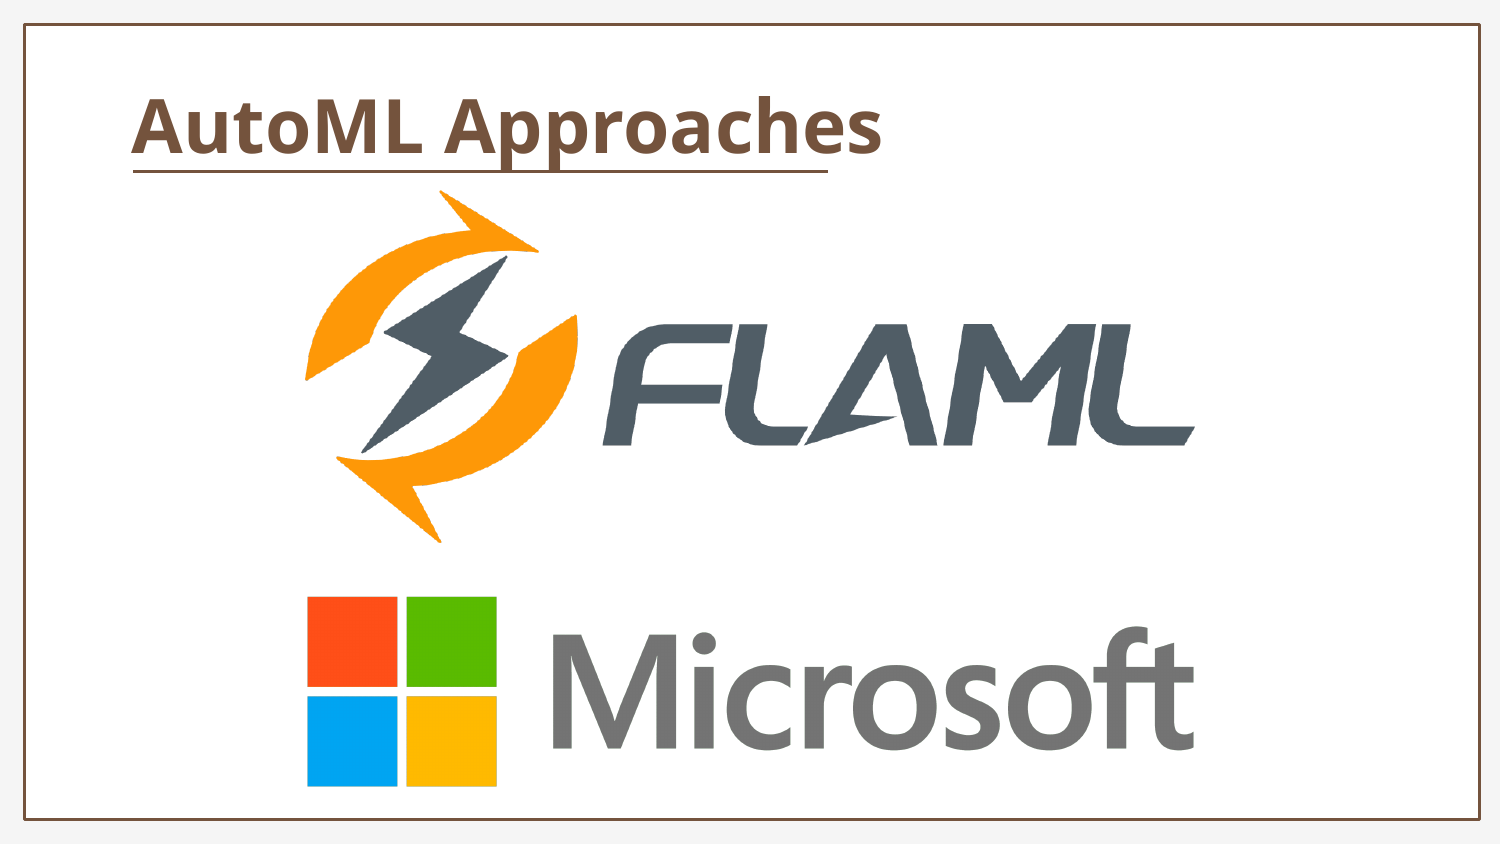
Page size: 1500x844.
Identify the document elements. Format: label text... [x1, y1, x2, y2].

title AutoML Approaches [116, 63, 1367, 191]
picture [305, 560, 1195, 819]
picture [305, 190, 1195, 544]
